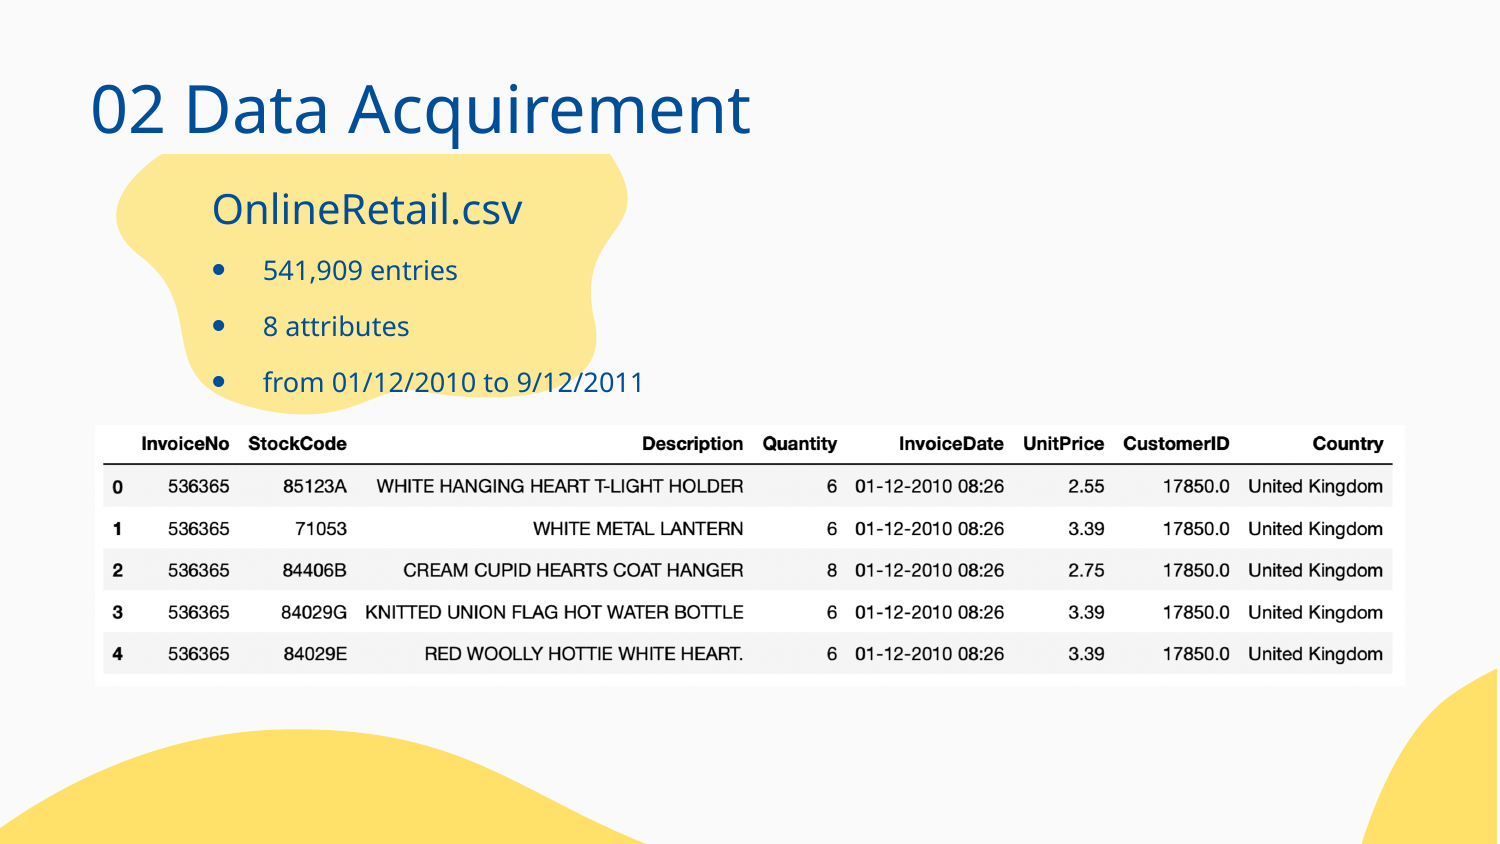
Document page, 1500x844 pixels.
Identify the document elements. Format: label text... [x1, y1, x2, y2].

text_box OnlineRetail.csv [196, 154, 666, 238]
picture [95, 425, 1405, 687]
title 02 Data Acquirement [75, 51, 1347, 146]
text_box 541,909 entries 8 attributes from 01/12/2010 to 9/12/2011 [196, 238, 666, 419]
text_box [116, 154, 196, 376]
